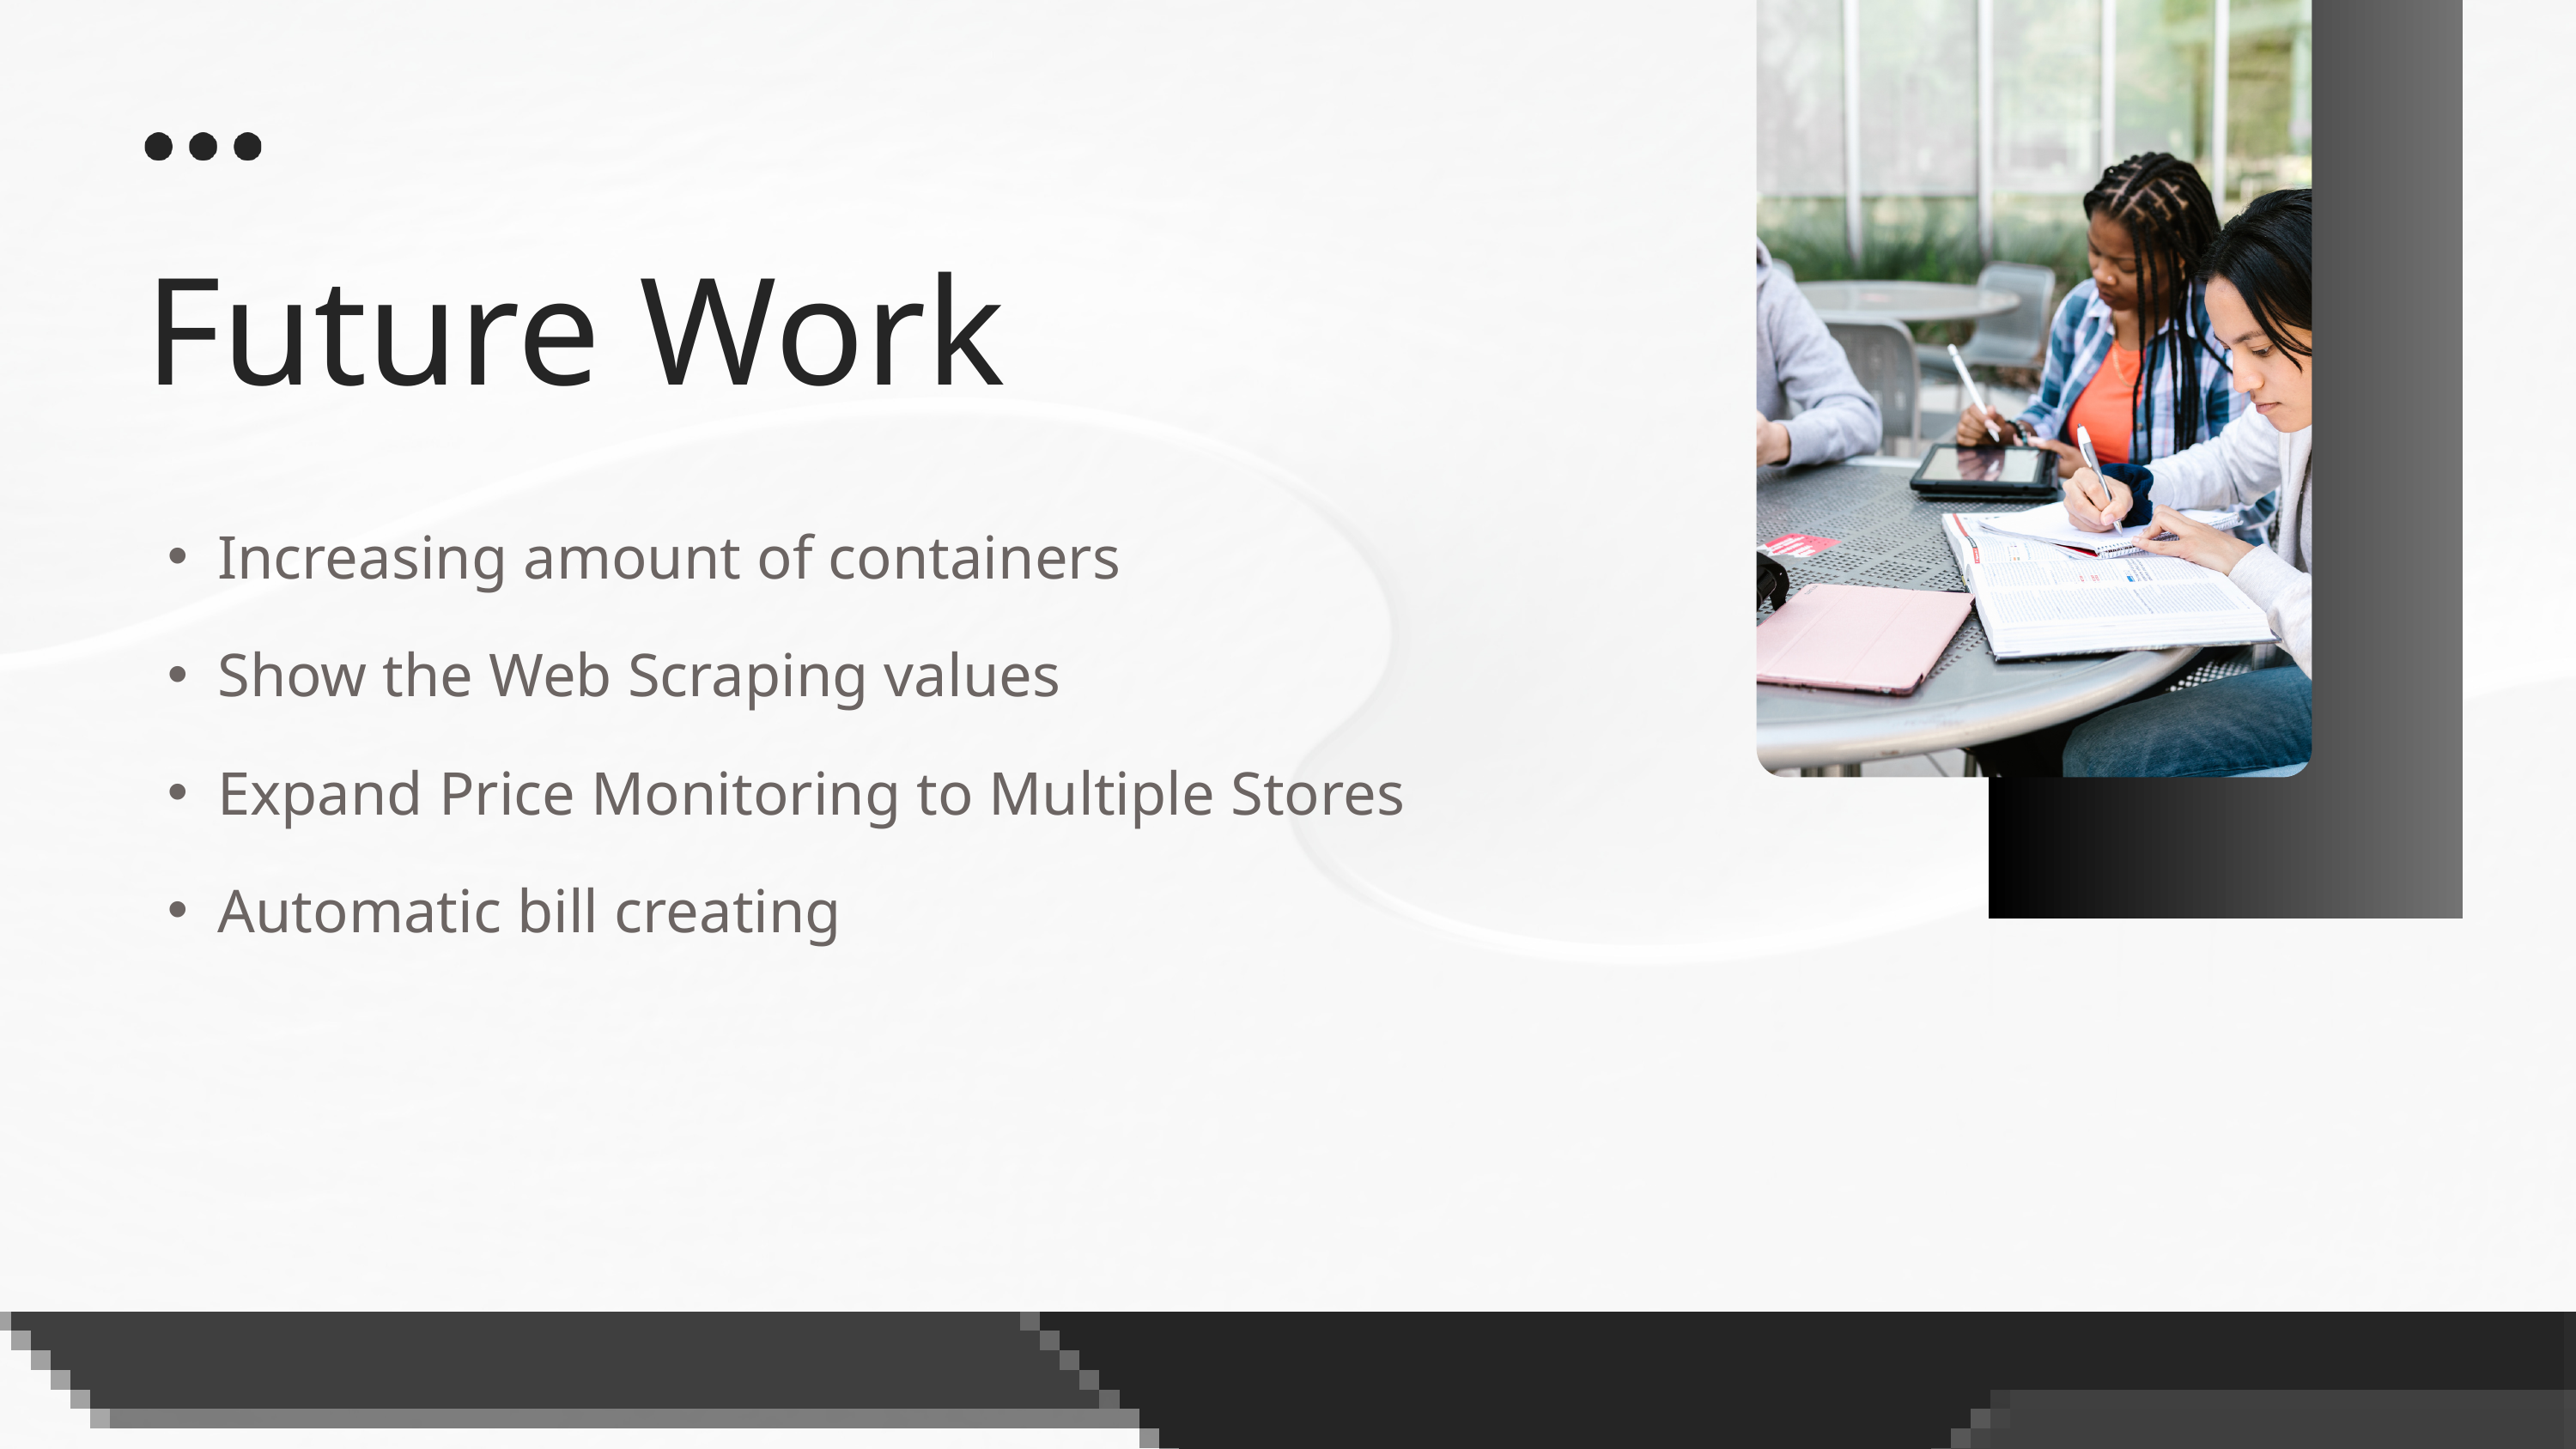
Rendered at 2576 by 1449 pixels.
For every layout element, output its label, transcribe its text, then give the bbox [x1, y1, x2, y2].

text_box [1988, 0, 2464, 919]
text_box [1756, 0, 2312, 778]
text_box Increasing amount of containers Show the Web Scraping values Expand Price Monitoring to Multiple Stores Automatic bill creating [117, 472, 1601, 1063]
text_box [144, 132, 262, 161]
text_box Future Work [144, 273, 1313, 415]
text_box [0, 0, 2576, 1312]
text_box [0, 1312, 2576, 1449]
